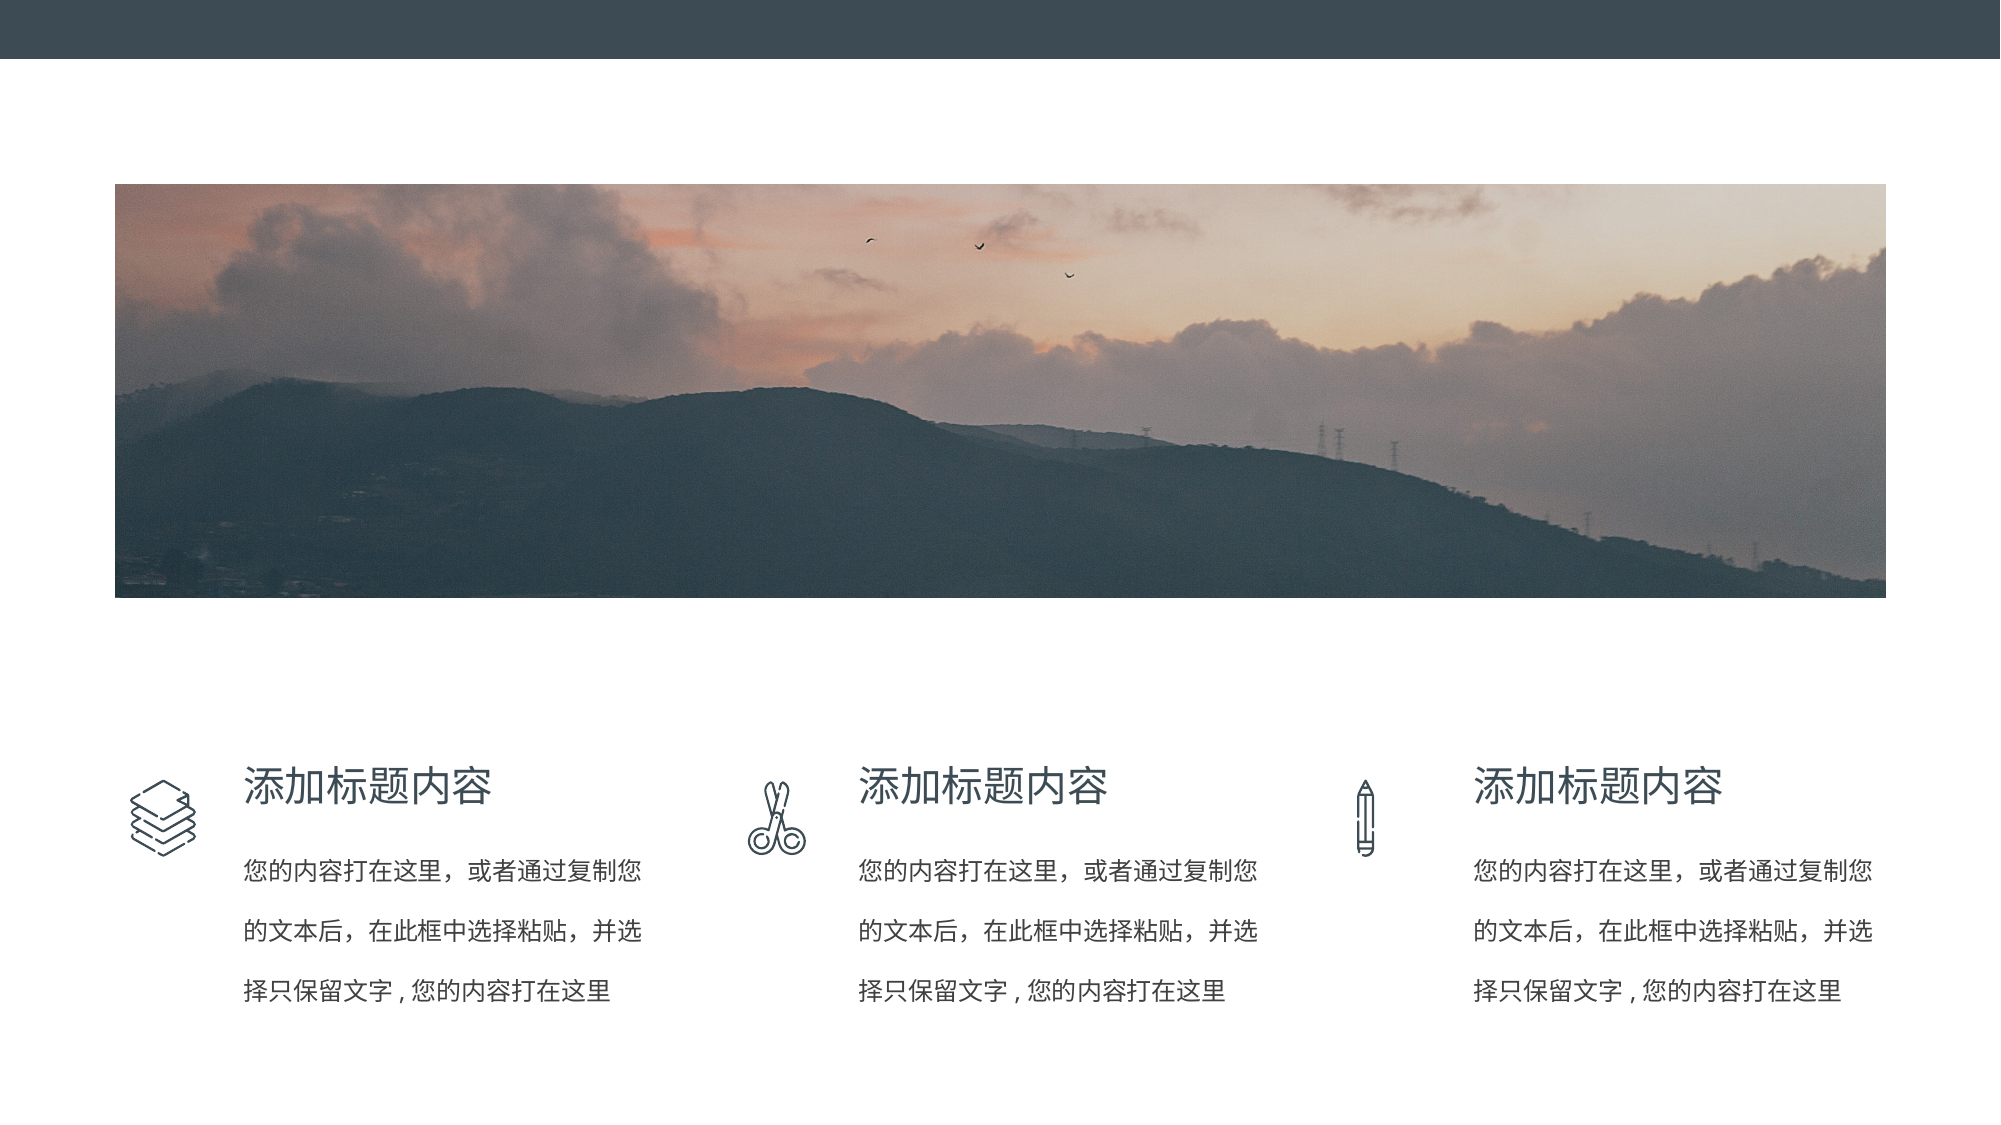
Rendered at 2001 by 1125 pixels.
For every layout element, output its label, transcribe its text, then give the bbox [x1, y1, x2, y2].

text_box 添加标题内容 [228, 752, 595, 818]
text_box 添加标题内容 [843, 752, 1210, 818]
text_box [0, 0, 2000, 60]
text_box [129, 779, 197, 857]
text_box [1357, 779, 1375, 857]
text_box 您的内容打在这里，或者通过复制您的文本后，在此框中选择粘贴，并选择只保留文字,您的内容打在这里 [228, 818, 662, 1013]
text_box 您的内容打在这里，或者通过复制您的文本后，在此框中选择粘贴，并选择只保留文字,您的内容打在这里 [1459, 818, 1890, 1013]
text_box 您的内容打在这里，或者通过复制您的文本后，在此框中选择粘贴，并选择只保留文字,您的内容打在这里 [843, 818, 1275, 1013]
text_box 添加标题内容 [1459, 752, 1826, 818]
picture [115, 184, 1886, 598]
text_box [744, 781, 810, 856]
